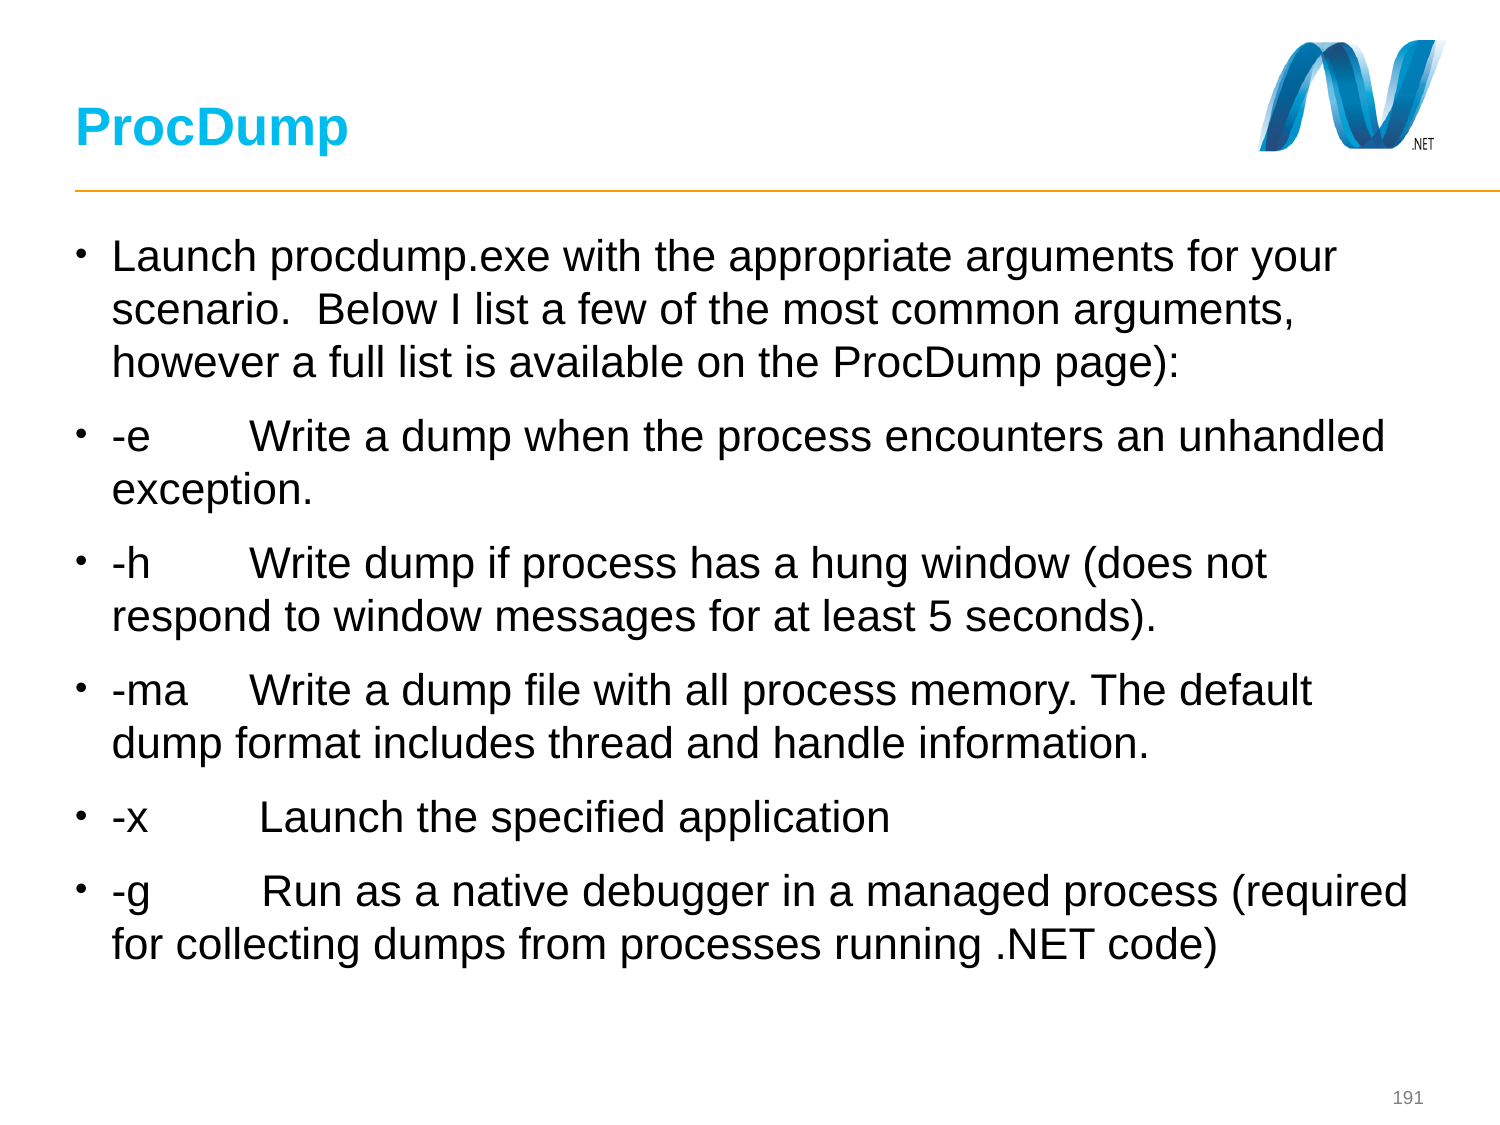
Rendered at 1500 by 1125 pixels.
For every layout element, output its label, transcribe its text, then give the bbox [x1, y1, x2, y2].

title ProcDump [75, 27, 1422, 157]
picture [1253, 26, 1450, 177]
list Launch procdump.exe with the appropriate arguments for your scenario. Below I list a few of the most common arguments, however a full list is available on the ProcDump page): -e Write a dump when the process encounters an unhandled exception. -h Write dump if process has a hung window (does not respond to window messages for at least 5 seconds). -ma Write a dump file with all process memory. The default dump format includes thread and handle information. -x Launch the specified application -g Run as a native debugger in a managed process (required for collecting dumps from processes running .NET code) [75, 226, 1425, 1018]
